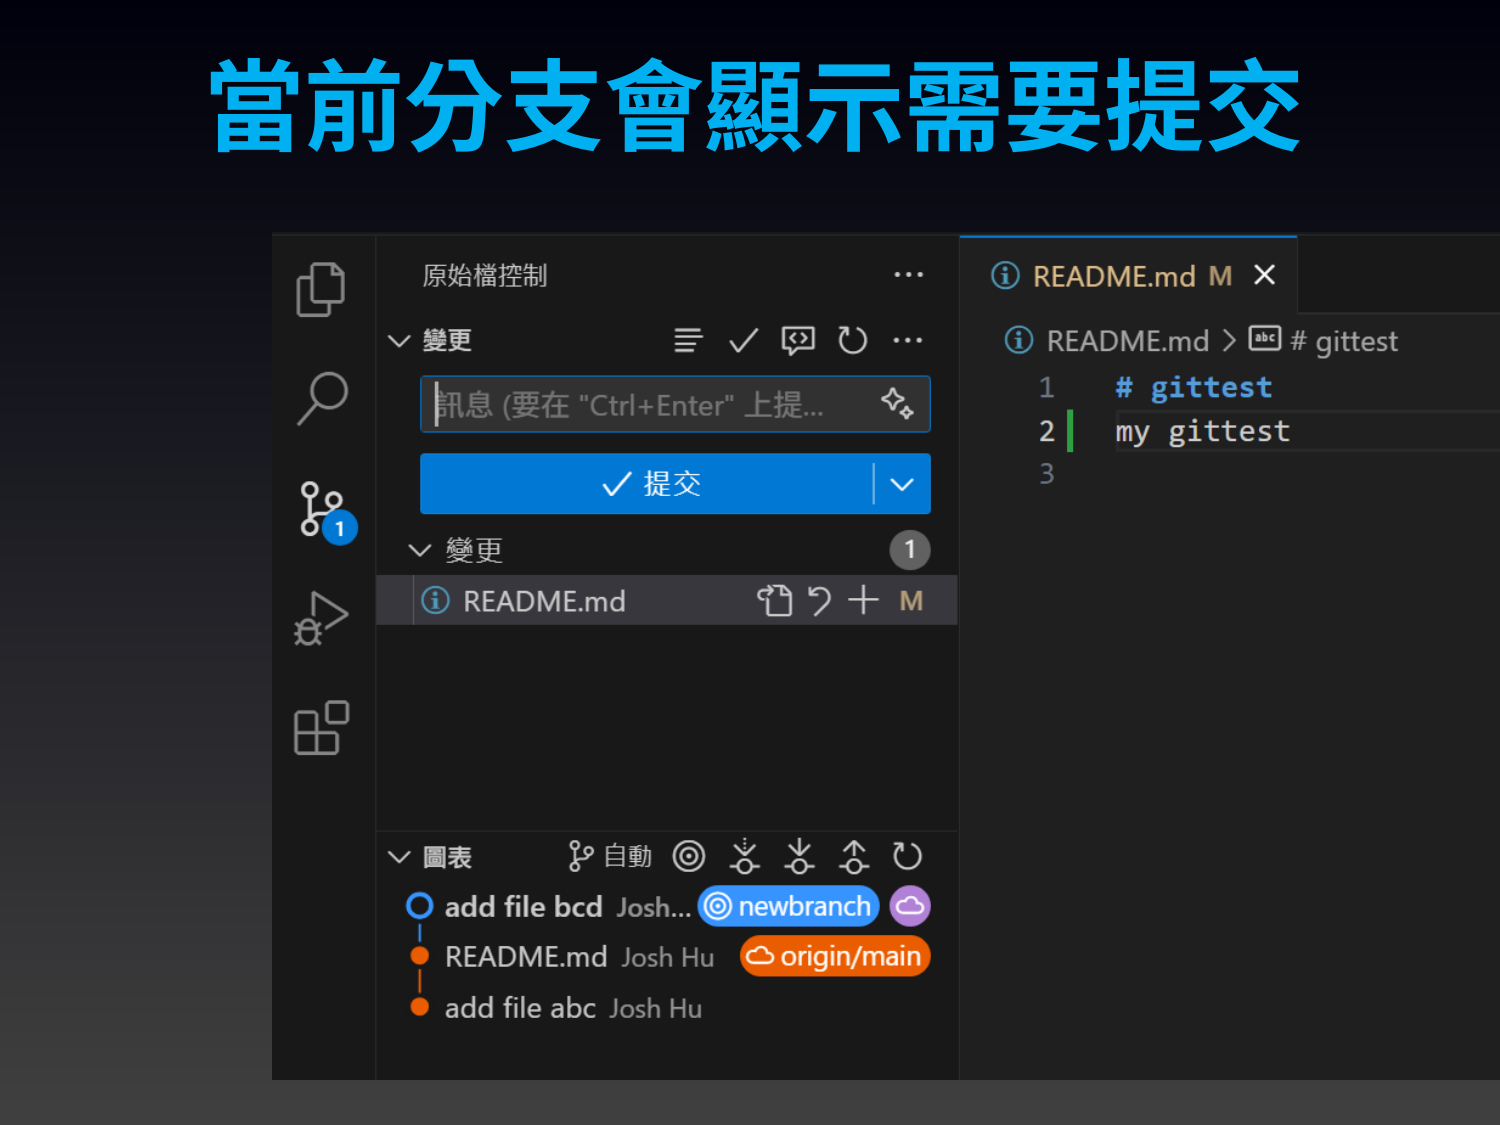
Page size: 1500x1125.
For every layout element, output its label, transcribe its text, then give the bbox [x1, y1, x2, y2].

text_box 當前分支會顯示需要提交 [190, 16, 1349, 179]
picture [272, 232, 1500, 1081]
